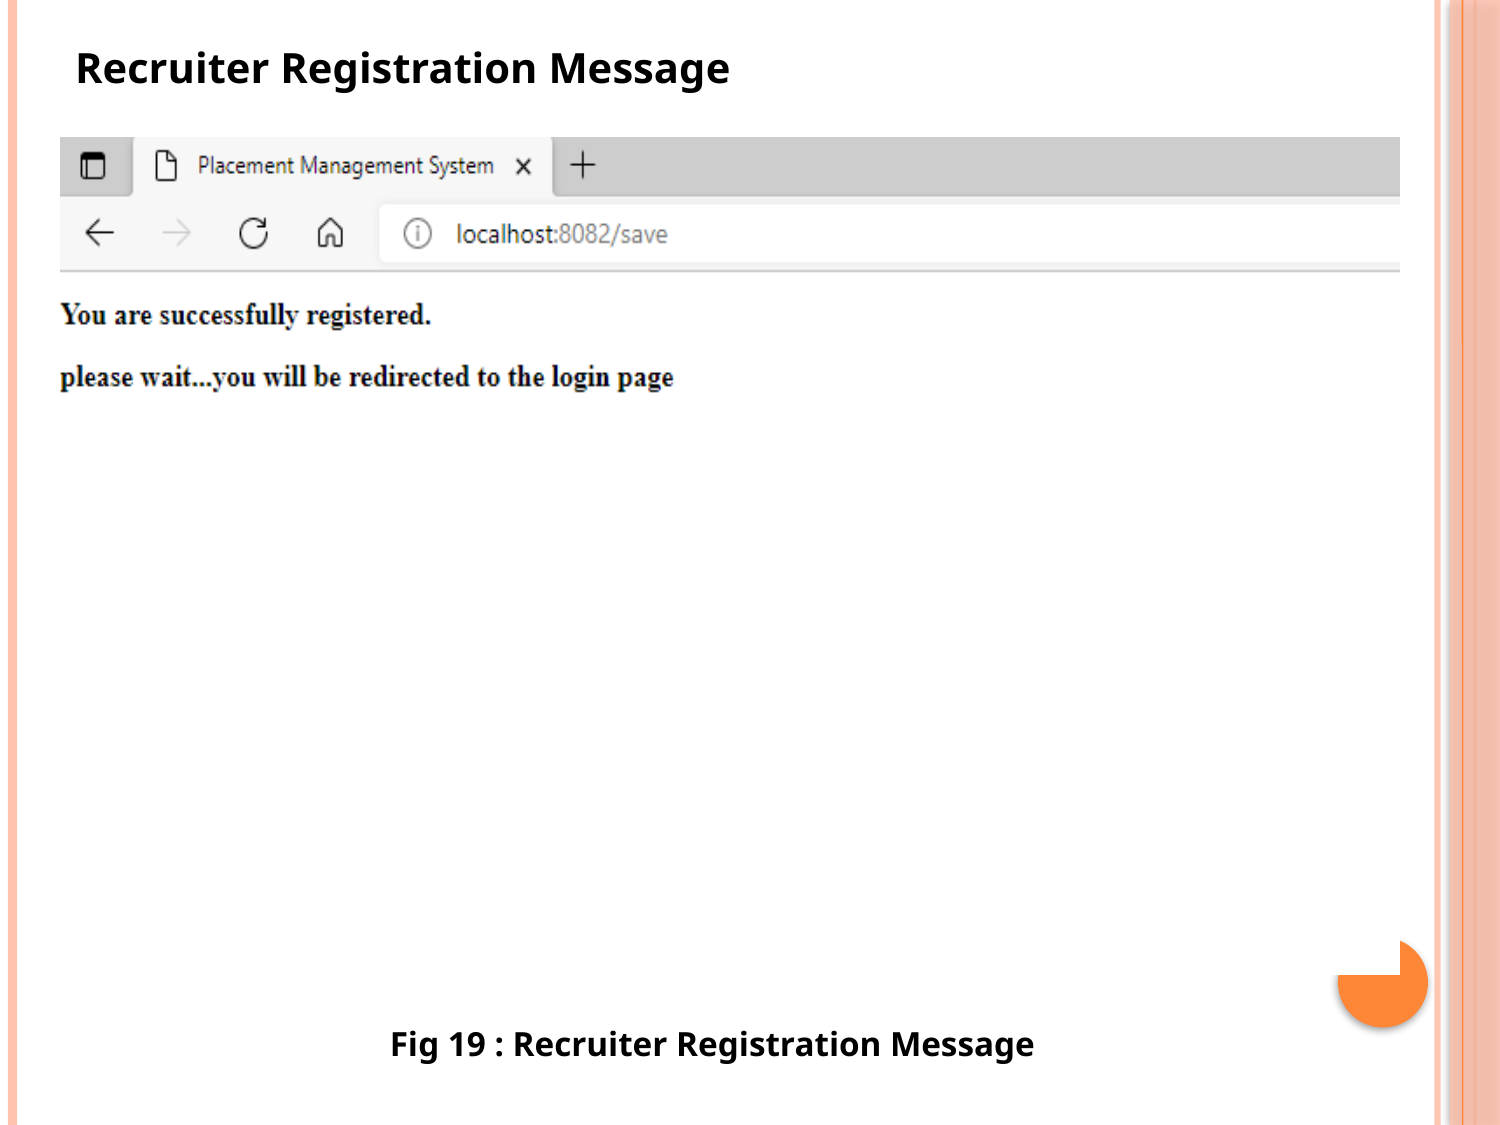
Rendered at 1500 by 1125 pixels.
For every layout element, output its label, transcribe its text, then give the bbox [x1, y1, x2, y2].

text_box Recruiter Registration Message [60, 34, 836, 100]
text_box Fig 19 : Recruiter Registration Message [375, 1015, 1225, 1070]
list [59, 136, 1401, 976]
